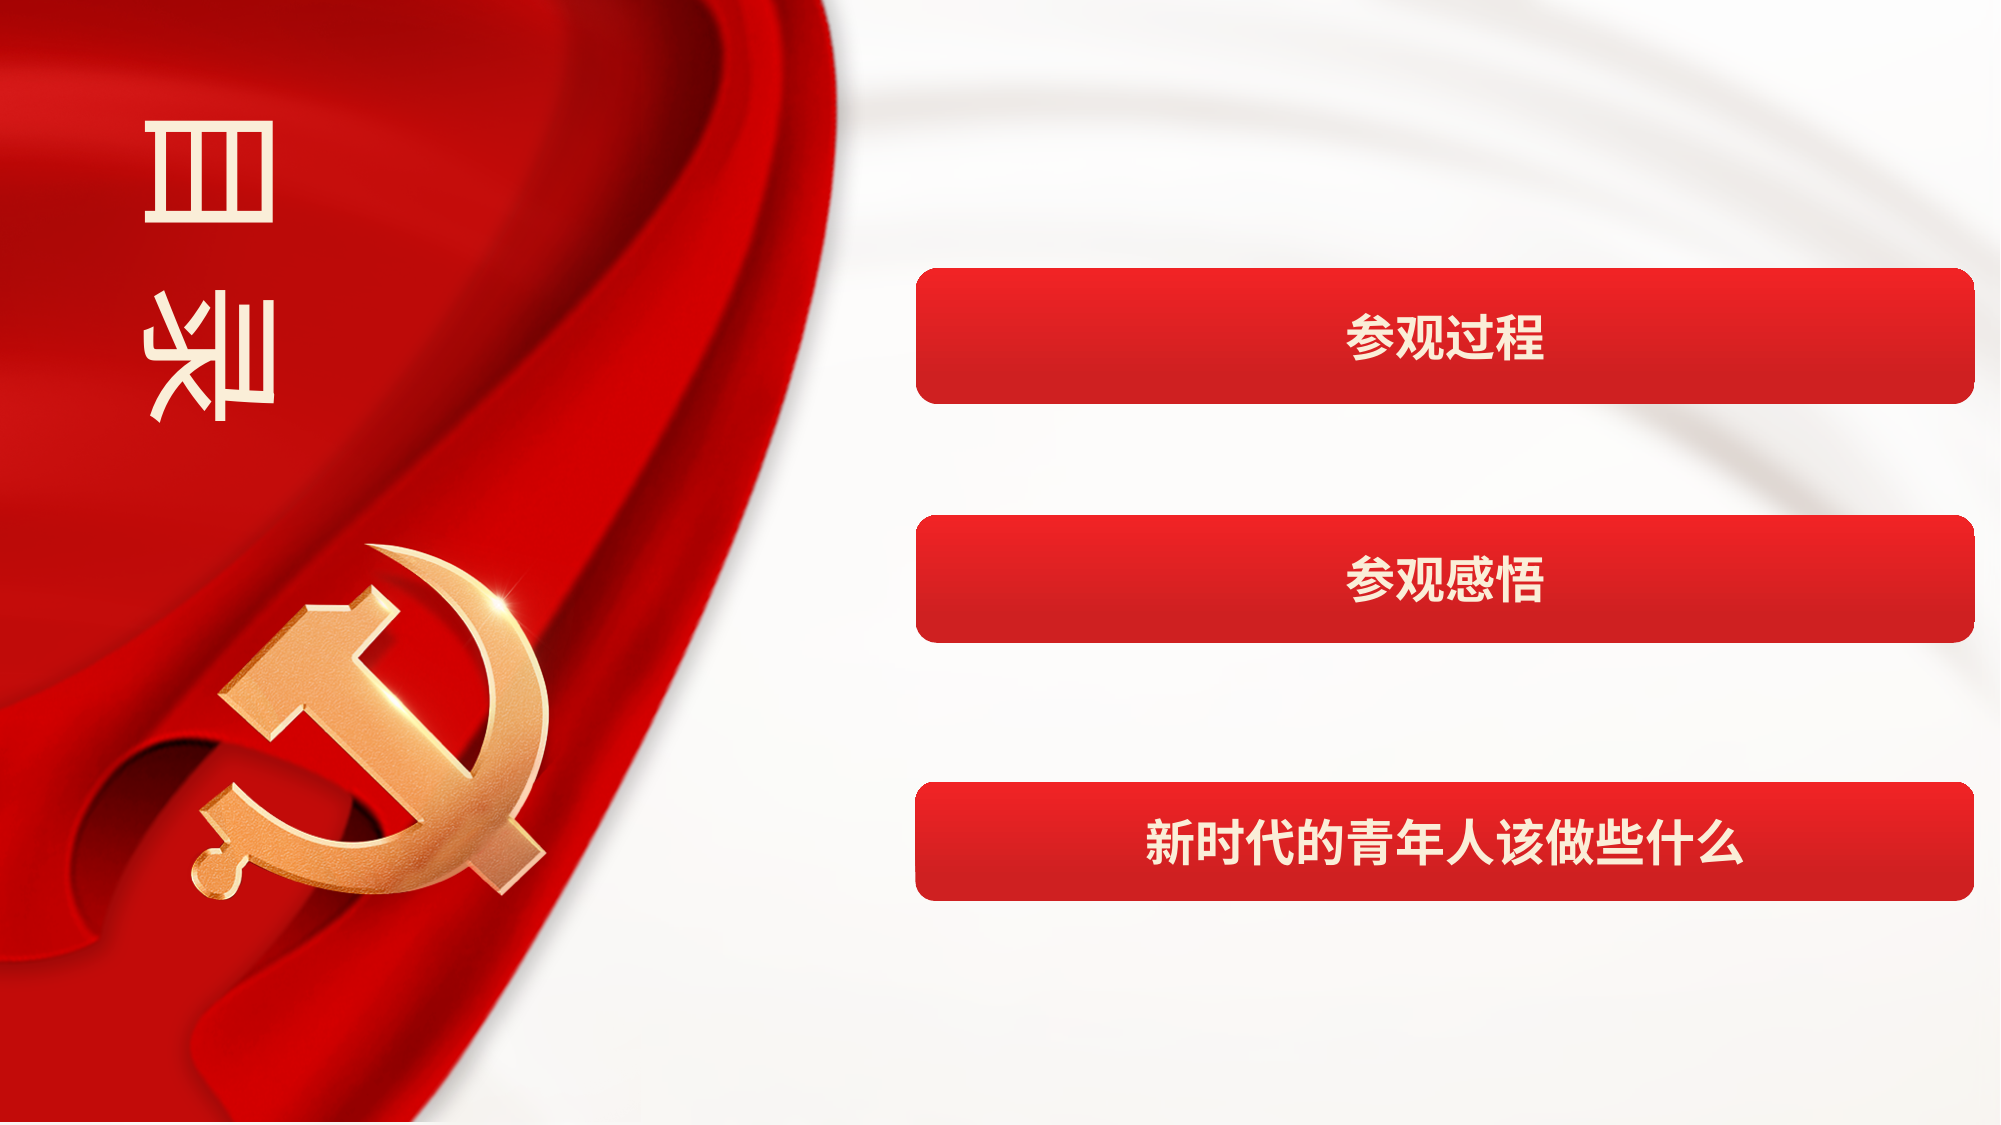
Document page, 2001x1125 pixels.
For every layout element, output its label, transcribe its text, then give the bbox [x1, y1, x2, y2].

text_box 参观感悟 [1092, 514, 1976, 644]
text_box 参观过程 [1092, 267, 1976, 406]
picture [0, 0, 1092, 1122]
text_box 新时代的青年人该做些什么 [1092, 780, 1976, 903]
